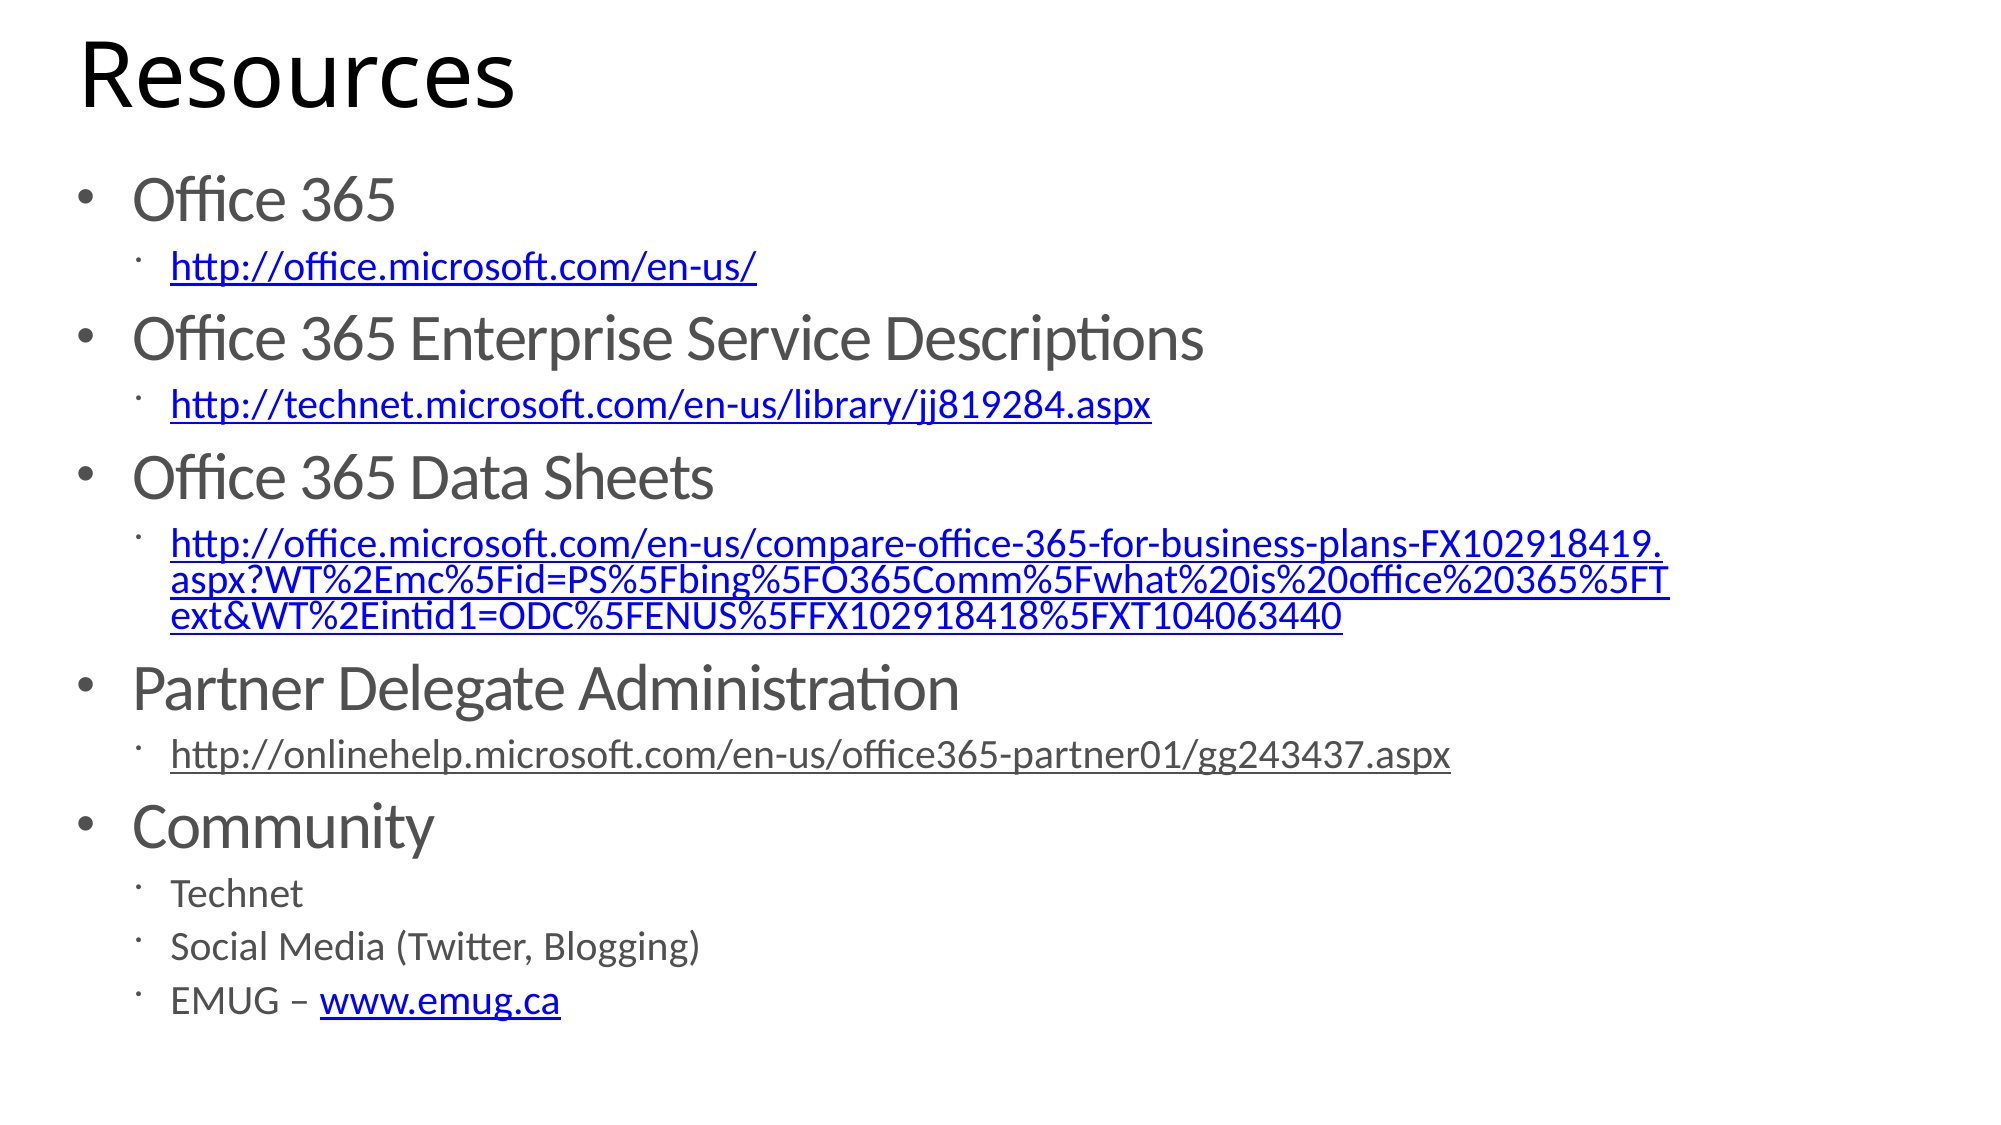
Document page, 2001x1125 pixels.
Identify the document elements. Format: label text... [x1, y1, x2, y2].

title Resources [62, 29, 1953, 205]
text_box Office 365 http://office.microsoft.com/en-us/ Office 365 Enterprise Service Descriptions http://technet.microsoft.com/en-us/library/jj819284.aspx Office 365 Data Sheets http://office.microsoft.com/en-us/compare-office-365-for-business-plans-FX102918419.aspx?WT%2Emc%5Fid=PS%5Fbing%5FO365Comm%5Fwhat%20is%20office%20365%5FText&WT%2Eintid1=ODC%5FENUS%5FFX102918418%5FXT104063440 Partner Delegate Administration http://onlinehelp.microsoft.com/en-us/office365-partner01/gg243437.aspx Community Technet Social Media (Twitter, Blogging) EMUG – www.emug.ca [61, 156, 1687, 1036]
